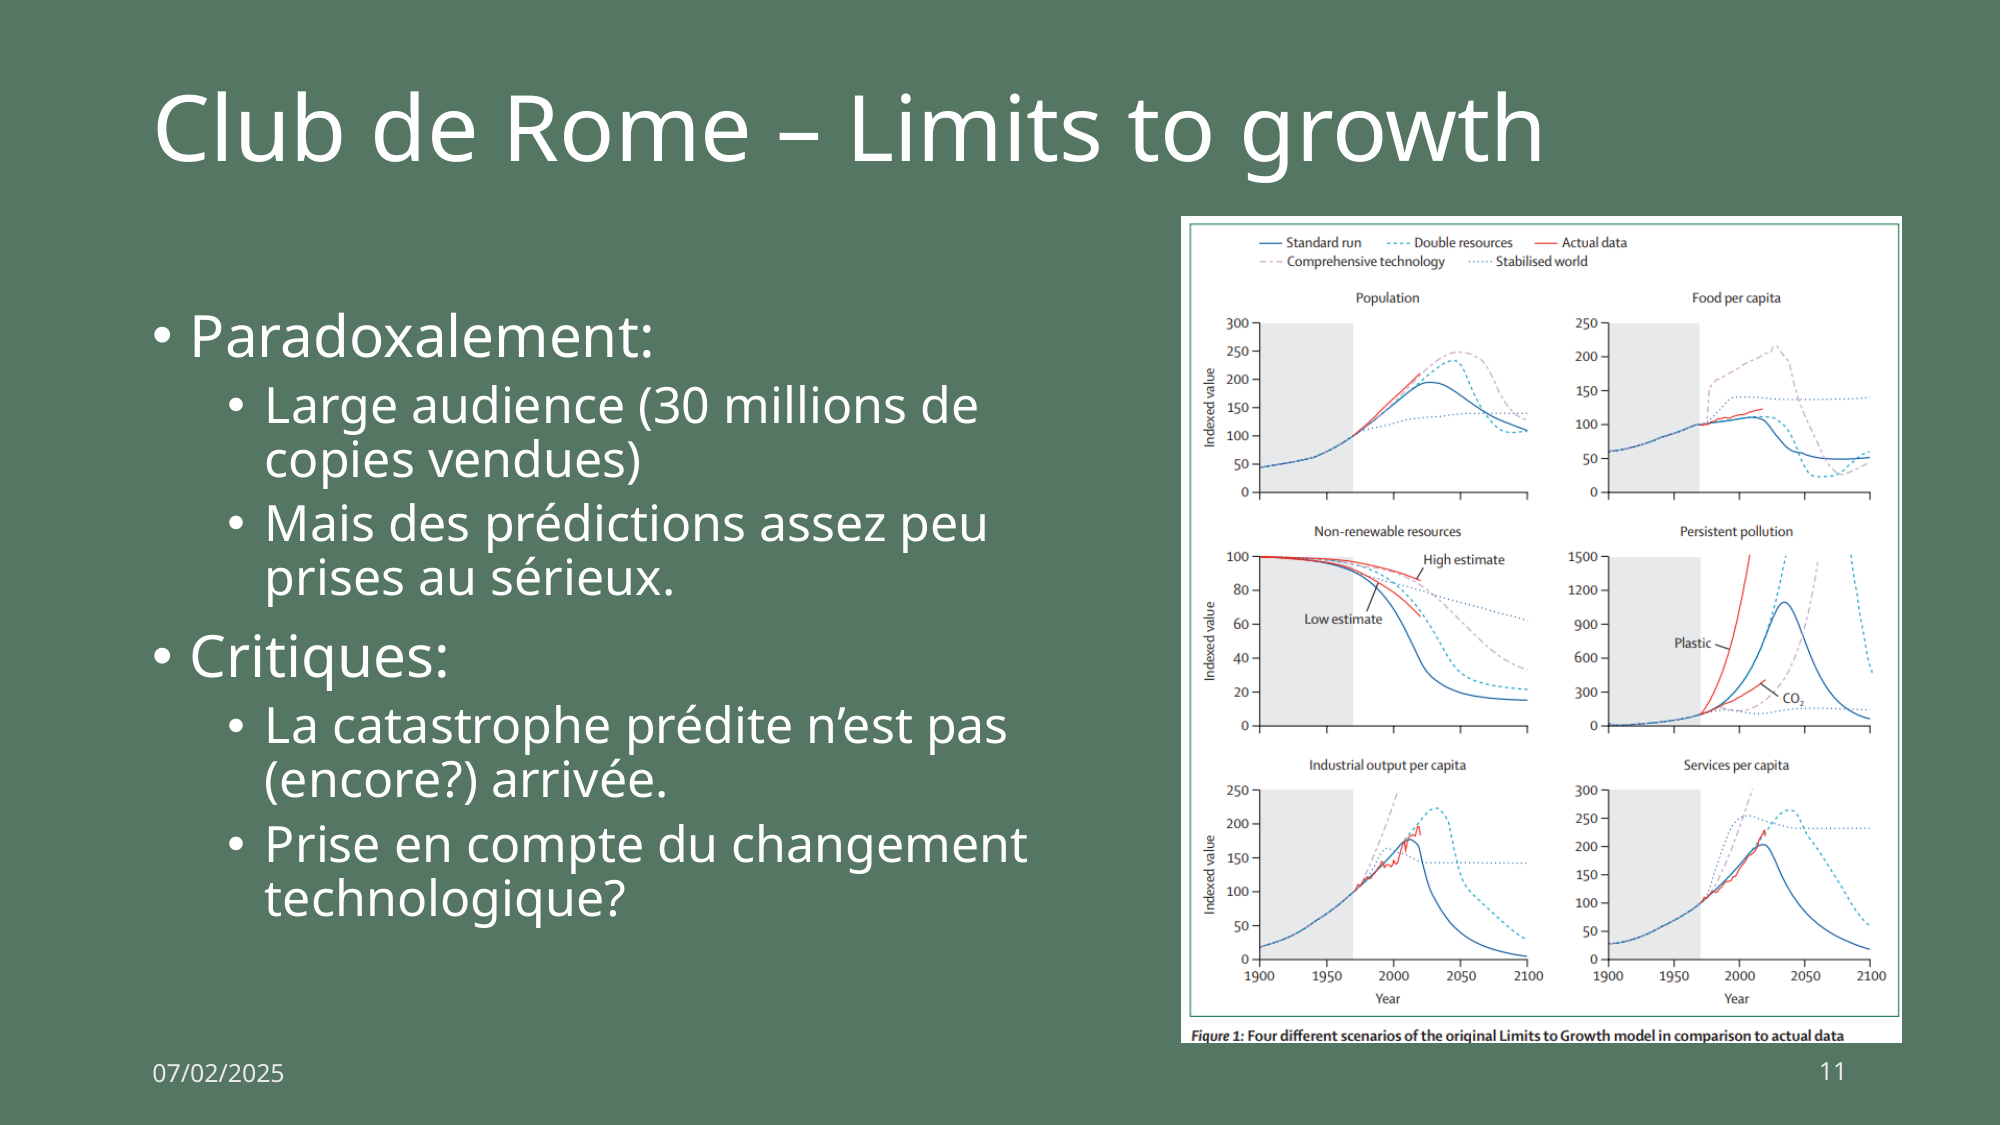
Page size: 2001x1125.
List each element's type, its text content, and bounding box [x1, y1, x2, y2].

picture [1181, 216, 1902, 1044]
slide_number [137, 1042, 588, 1103]
slide_number 11 [1412, 1044, 1863, 1103]
list Paradoxalement: Large audience (30 millions de copies vendues) Mais des prédictions assez peu prises au sérieux. Critiques: La catastrophe prédite n’est pas (encore?) arrivée. Prise en compte du changement technologique? [137, 299, 1109, 1014]
title Club de Rome – Limits to growth [137, 59, 1863, 205]
